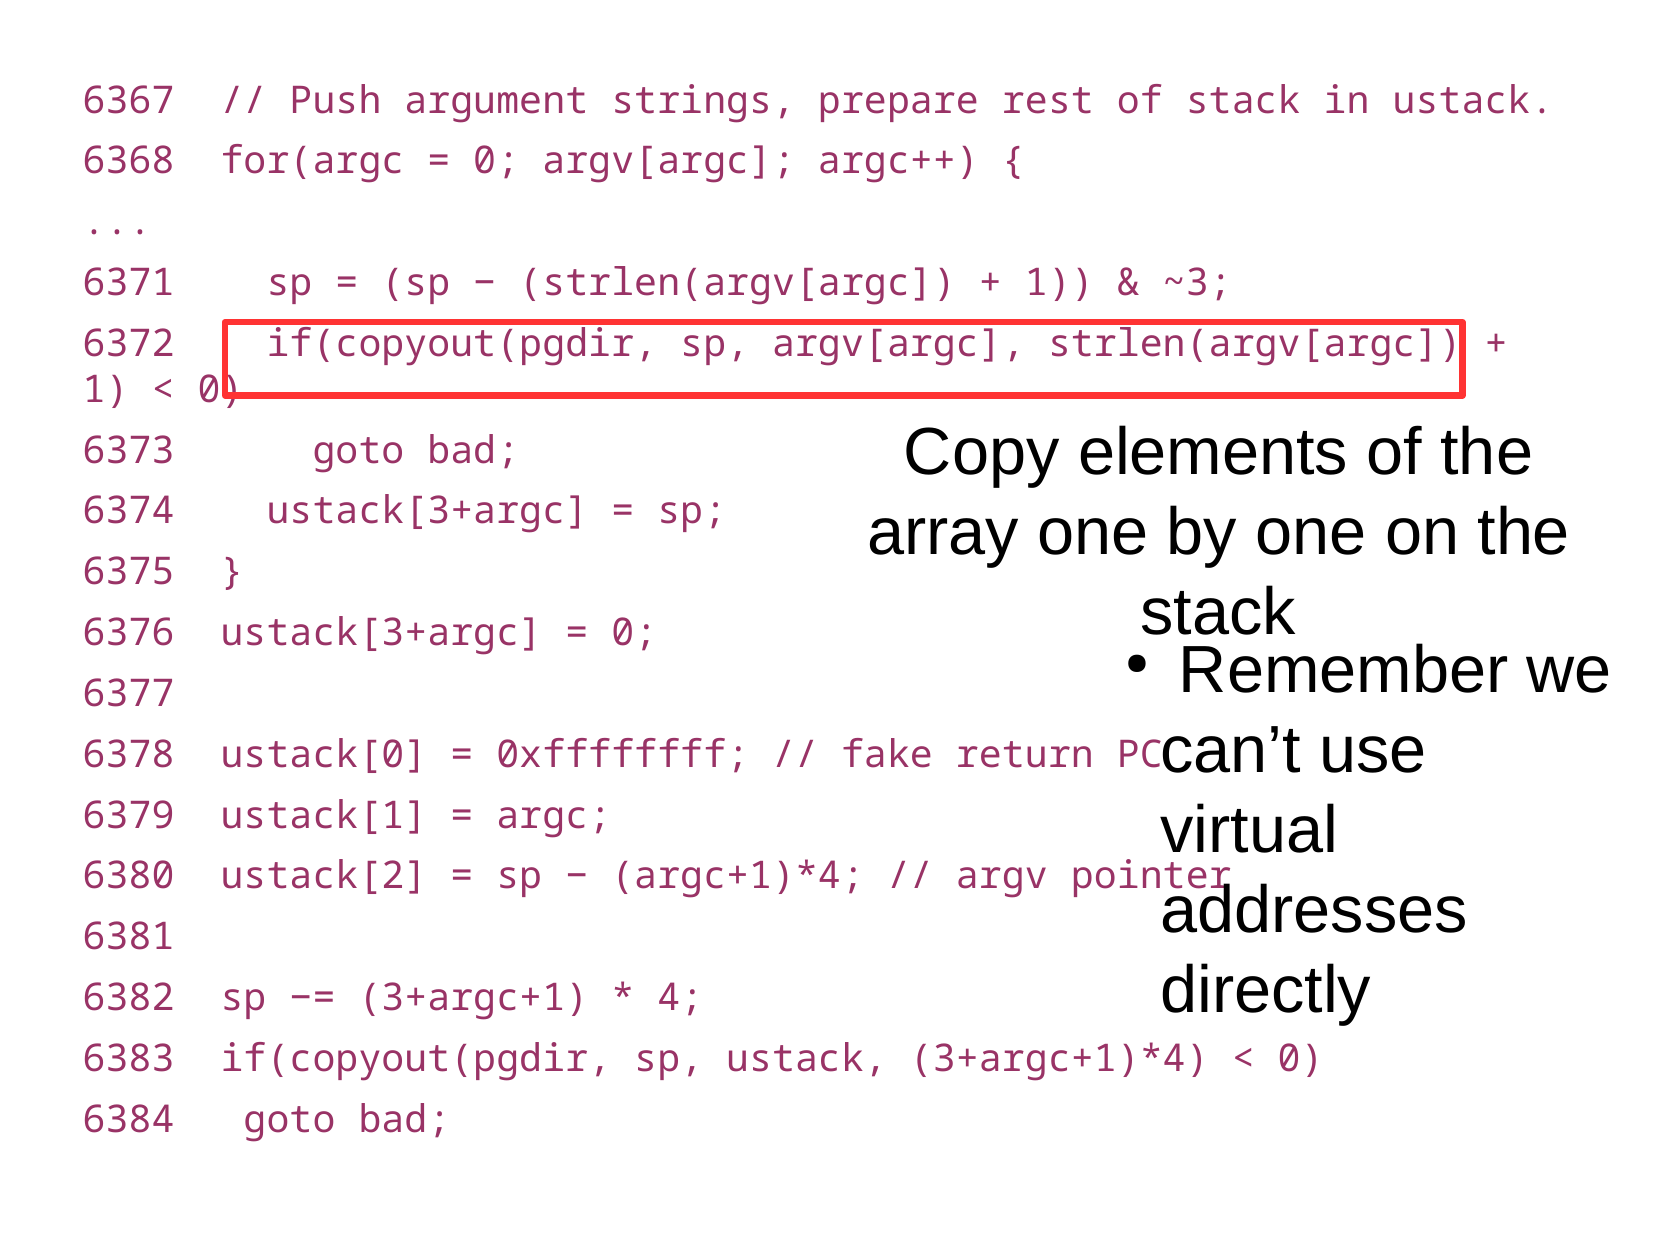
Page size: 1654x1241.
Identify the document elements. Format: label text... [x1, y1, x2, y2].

list 6367 // Push argument strings, prepare rest of stack in ustack. 6368 for(argc = 0; argv[argc]; argc++) { ... 6371 sp = (sp − (strlen(argv[argc]) + 1)) & ~3; 6372 if(copyout(pgdir, sp, argv[argc], strlen(argv[argc]) + 1) < 0) 6373 goto bad; 6374 ustack[3+argc] = sp; 6375 } 6376 ustack[3+argc] = 0; 6377 6378 ustack[0] = 0xffffffff; // fake return PC 6379 ustack[1] = argc; 6380 ustack[2] = sp − (argc+1)*4; // argv pointer 6381 6382 sp −= (3+argc+1) * 4; 6383 if(copyout(pgdir, sp, ustack, (3+argc+1)*4) < 0) 6384 goto bad; [82, 75, 1571, 1163]
title Remember we can’t use virtual addresses directly [1125, 675, 1613, 975]
text_box [225, 322, 1463, 396]
title Copy elements of the array one by one on the stack [825, 415, 1613, 640]
